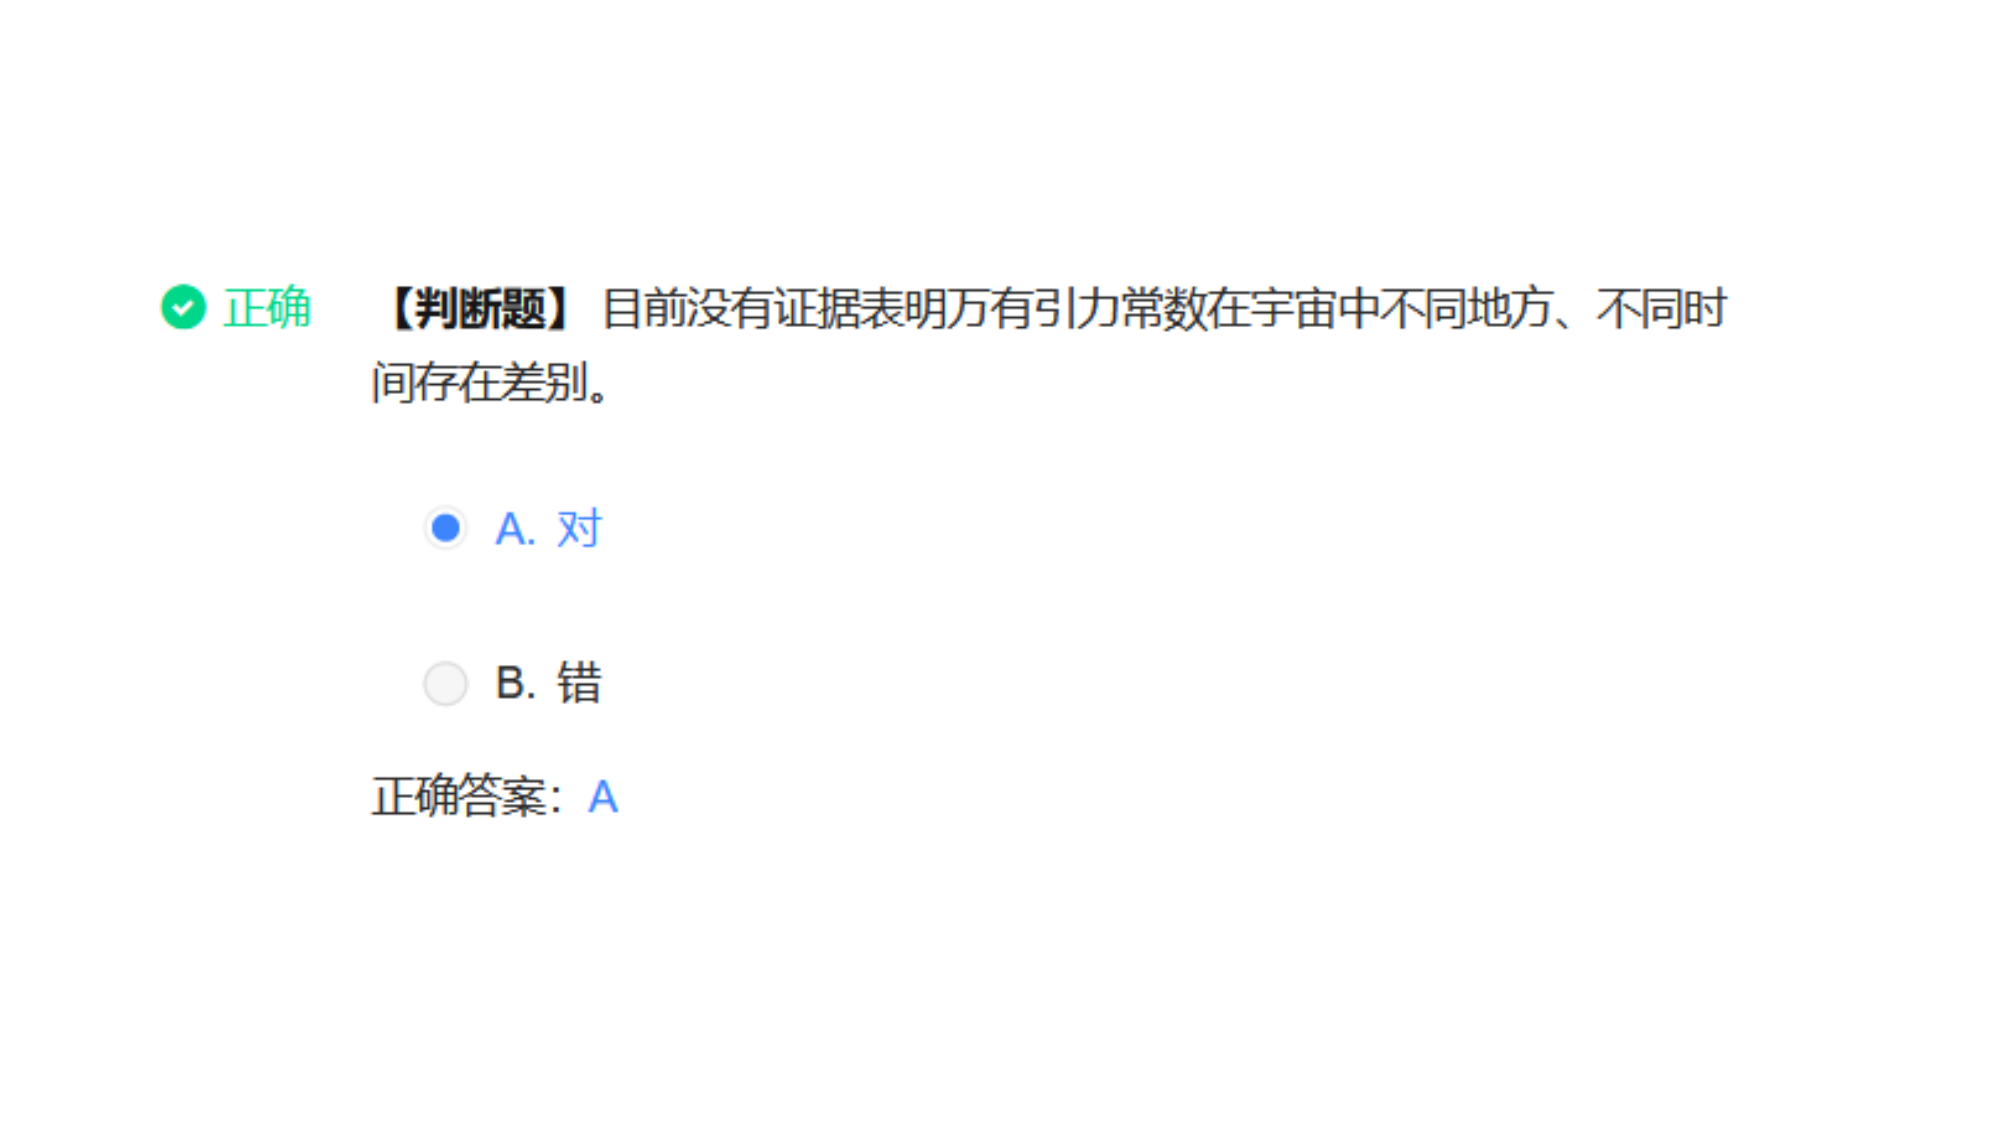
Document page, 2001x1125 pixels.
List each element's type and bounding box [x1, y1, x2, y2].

picture [158, 265, 1842, 860]
